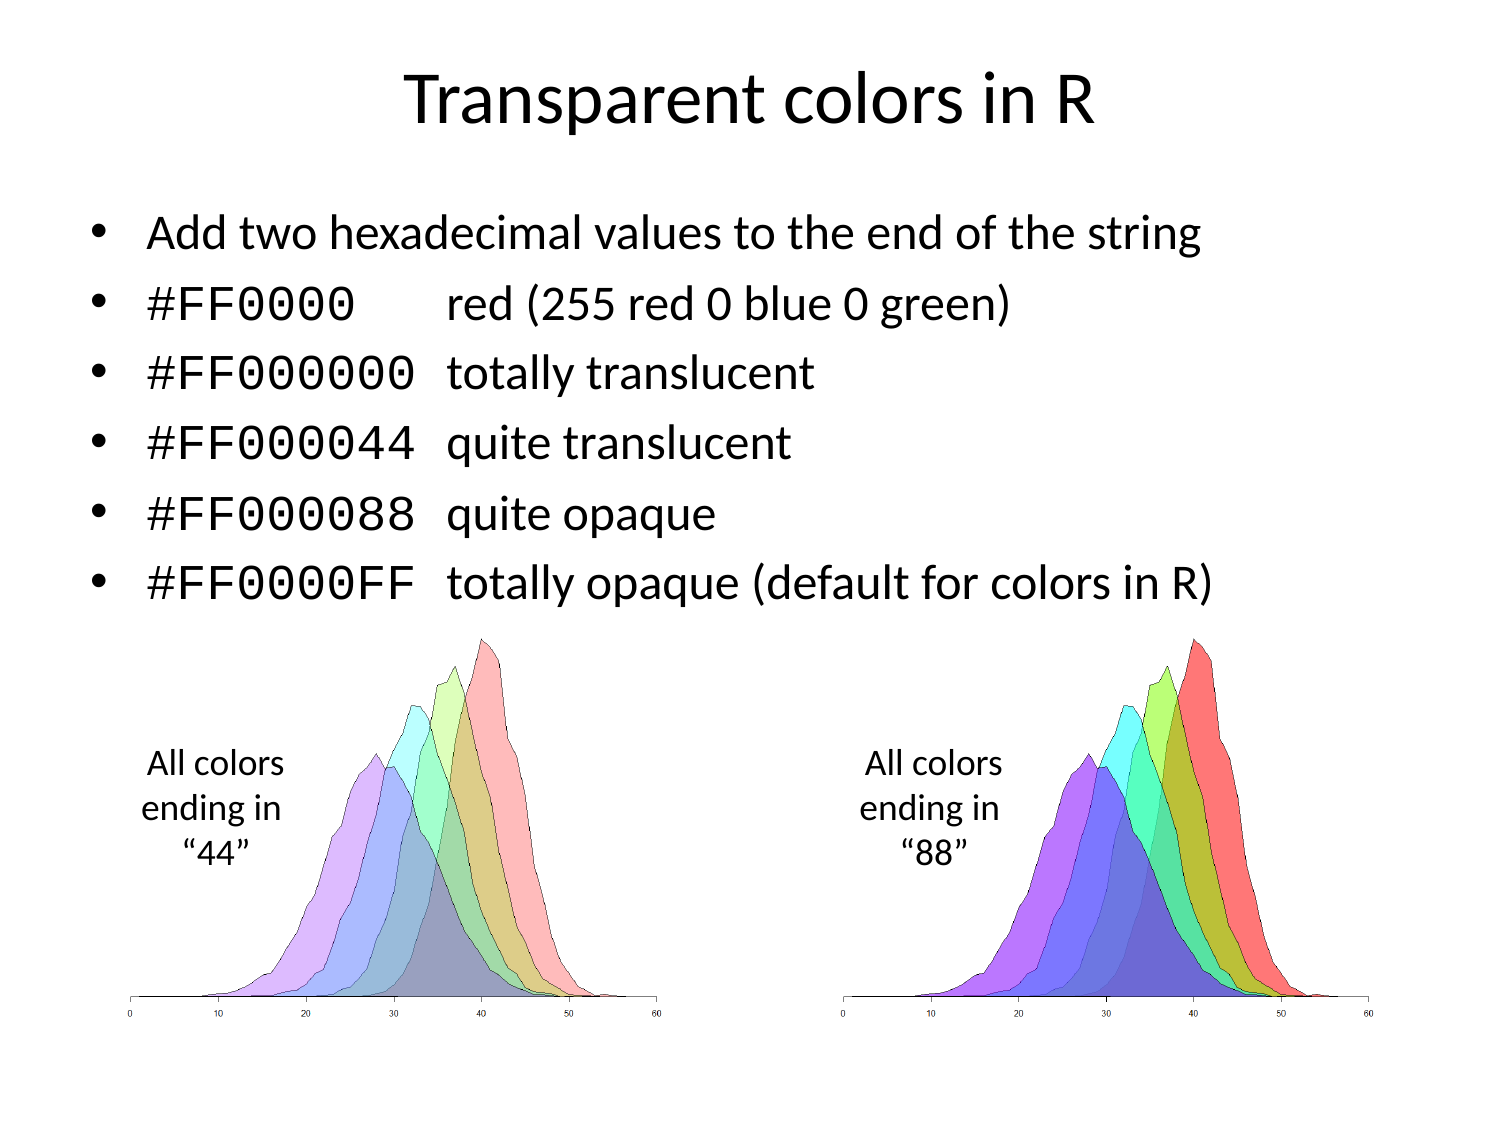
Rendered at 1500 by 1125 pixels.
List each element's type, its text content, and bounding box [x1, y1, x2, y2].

picture [812, 579, 1401, 1044]
picture [99, 579, 688, 1044]
list Add two hexadecimal values to the end of the string #FF0000 red (255 red 0 blue 0 green) #FF000000 totally translucent #FF000044 quite translucent #FF000088 quite opaque #FF0000FF totally opaque (default for colors in R) [75, 192, 1425, 943]
title Transparent colors in R [75, 0, 1425, 188]
